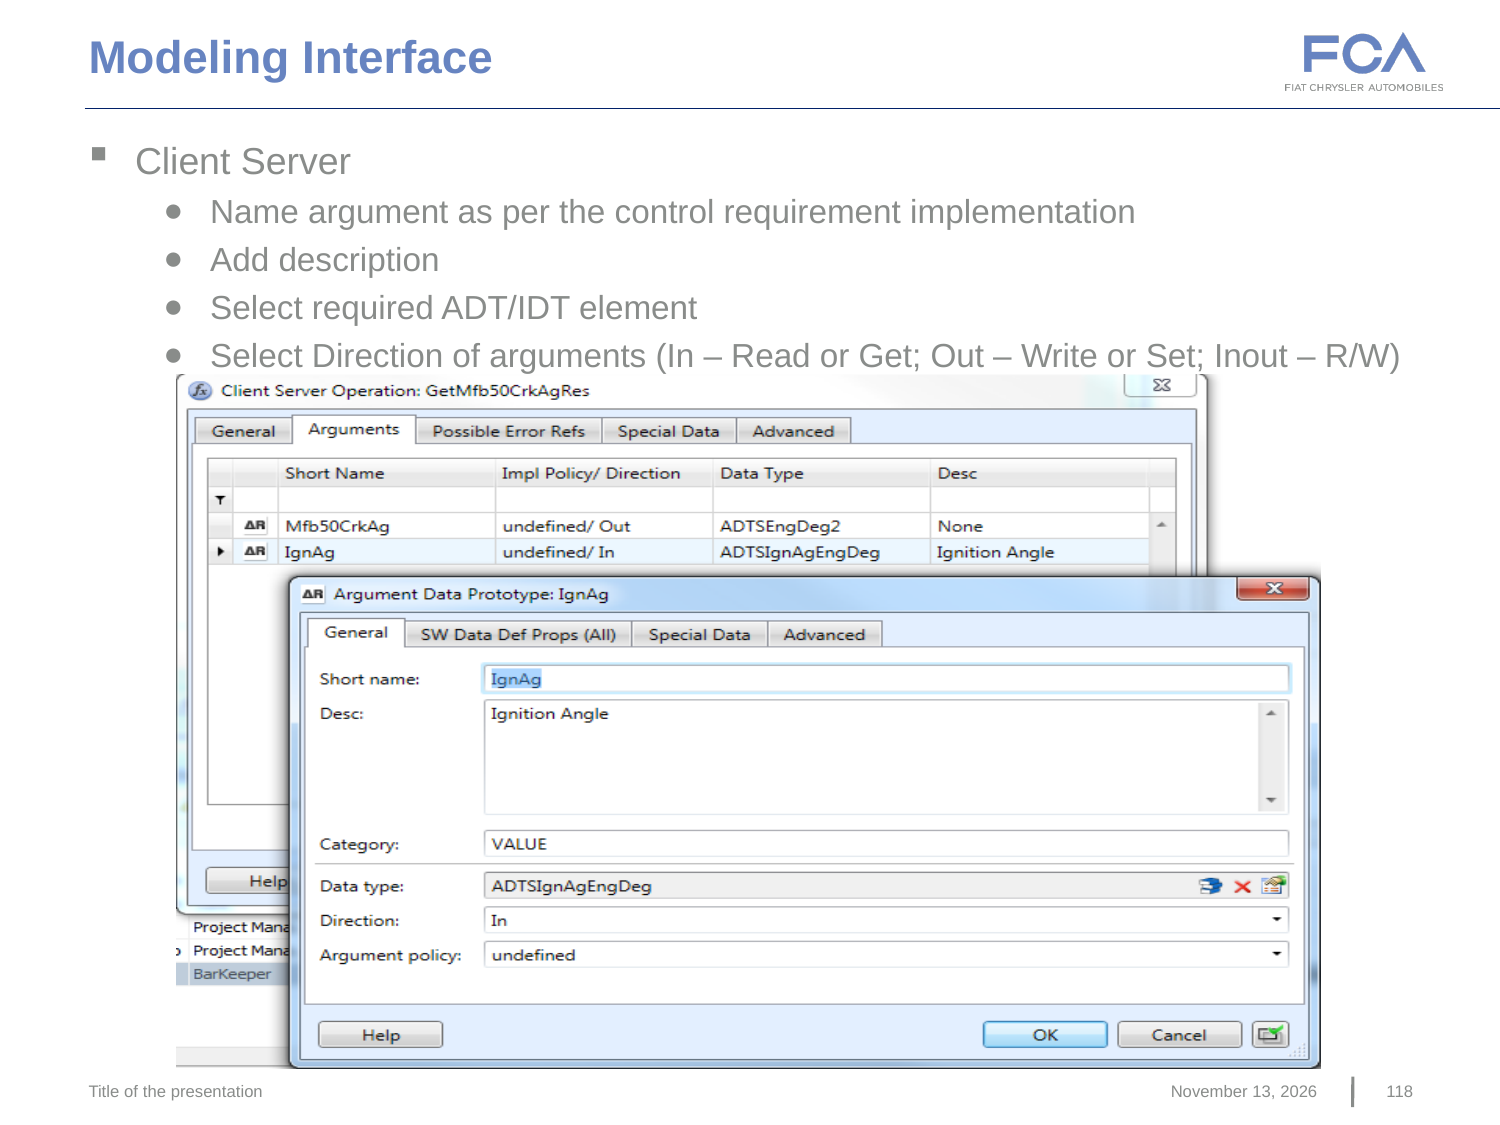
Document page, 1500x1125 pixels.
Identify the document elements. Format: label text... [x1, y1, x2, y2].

picture [1285, 32, 1443, 91]
picture [176, 374, 1321, 1069]
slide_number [1084, 1080, 1318, 1115]
footer Title of the presentation [88, 1080, 709, 1120]
slide_number 118 [1386, 1080, 1439, 1114]
list Client Server Name argument as per the control requirement implementation Add description Select required ADT/IDT element Select Direction of arguments (In – Read or Get; Out – Write or Set; Inout – R/W) [88, 137, 1409, 1002]
list Modeling Interface [88, 33, 1082, 87]
